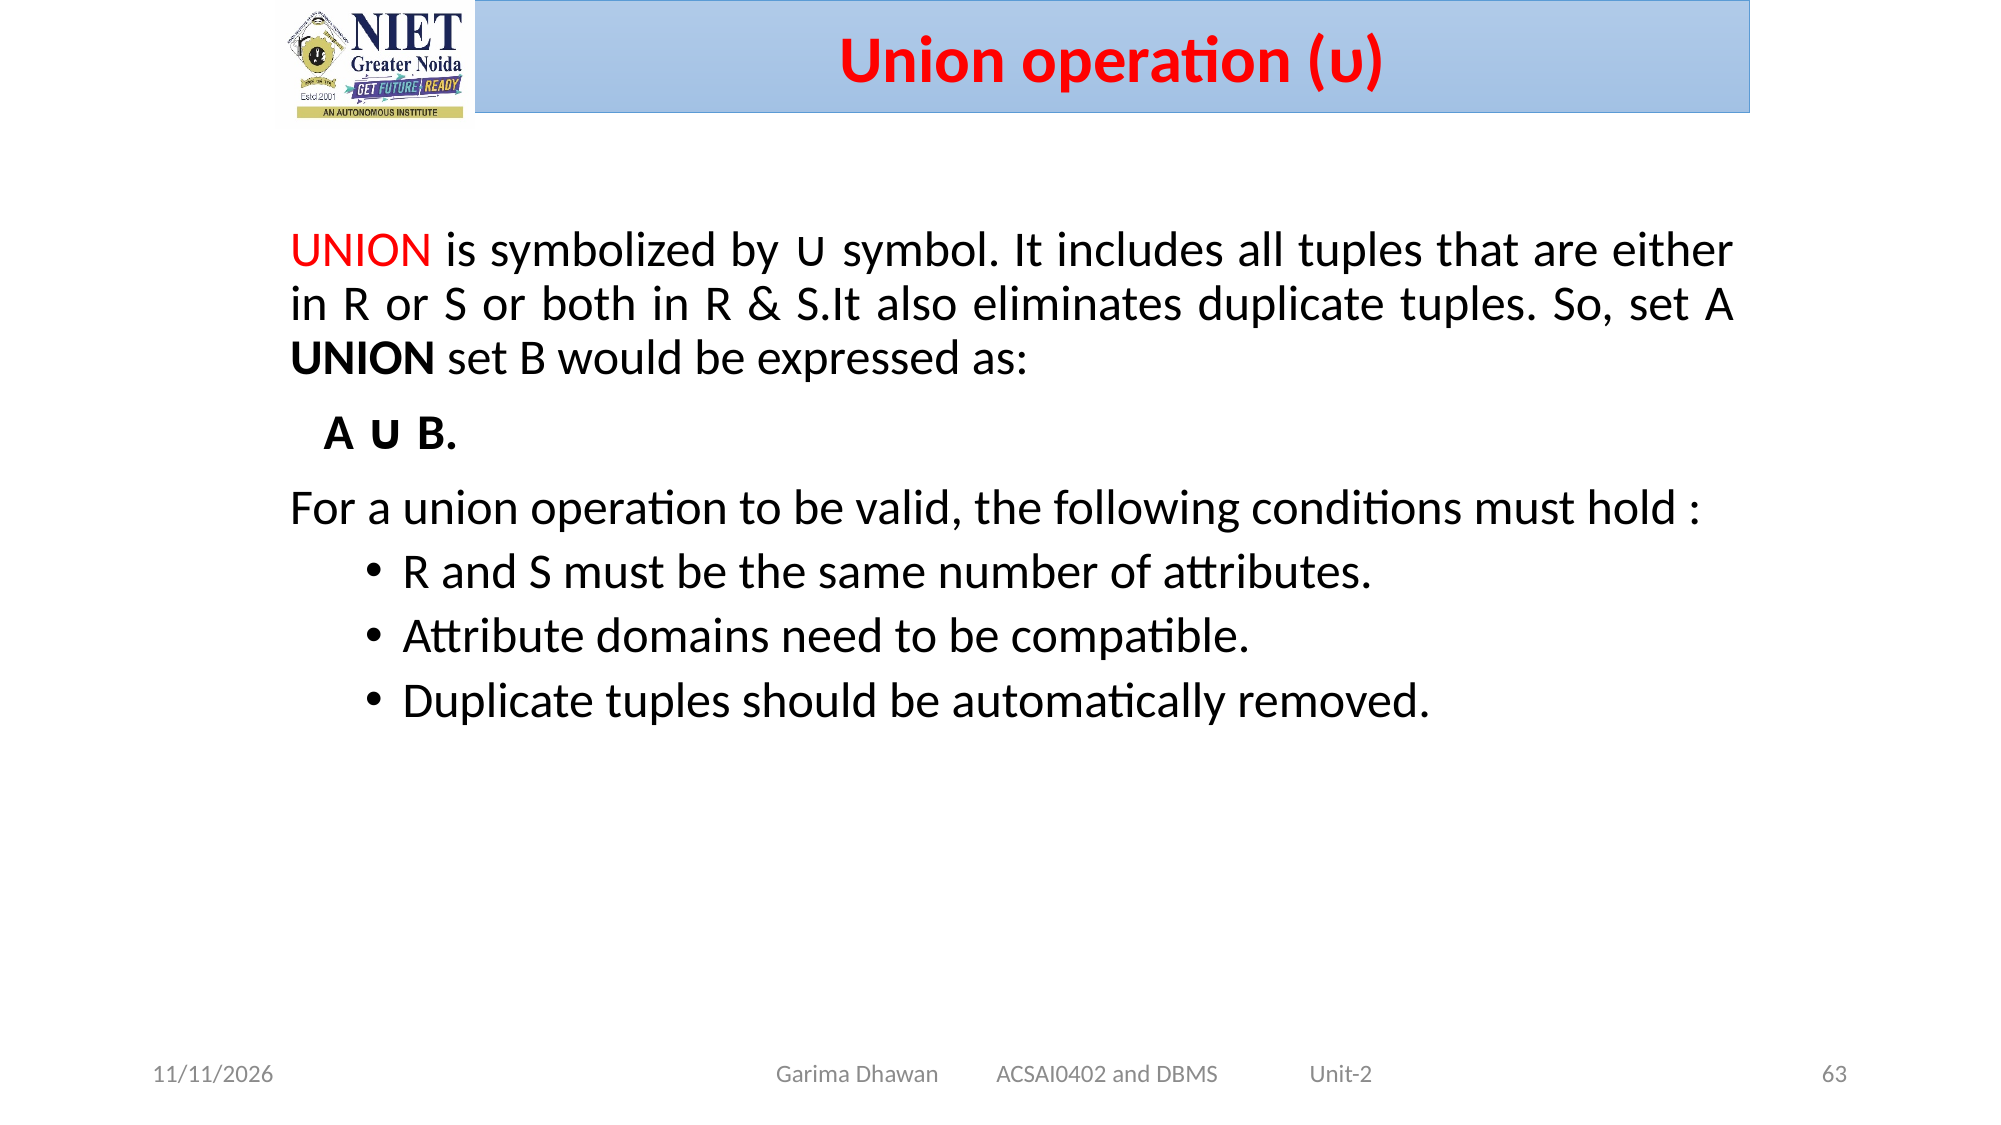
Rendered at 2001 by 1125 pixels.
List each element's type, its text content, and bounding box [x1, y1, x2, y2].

slide_number 63 [1412, 1042, 1863, 1103]
list UNION is symbolized by ∪ symbol. It includes all tuples that are either in R or S or both in R & S.It also eliminates duplicate tuples. So, set A UNION set B would be expressed as: A ∪ B. For a union operation to be valid, the following conditions must hold : R and S must be the same number of attributes. Attribute domains need to be compatible. Duplicate tuples should be automatically removed. [275, 215, 1750, 1014]
picture [274, 0, 476, 129]
footer Garima Dhawan ACSAI0402 and DBMS Unit-2 [662, 1042, 1412, 1103]
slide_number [137, 1042, 588, 1103]
text_box Union operation (υ) [476, 0, 1750, 113]
